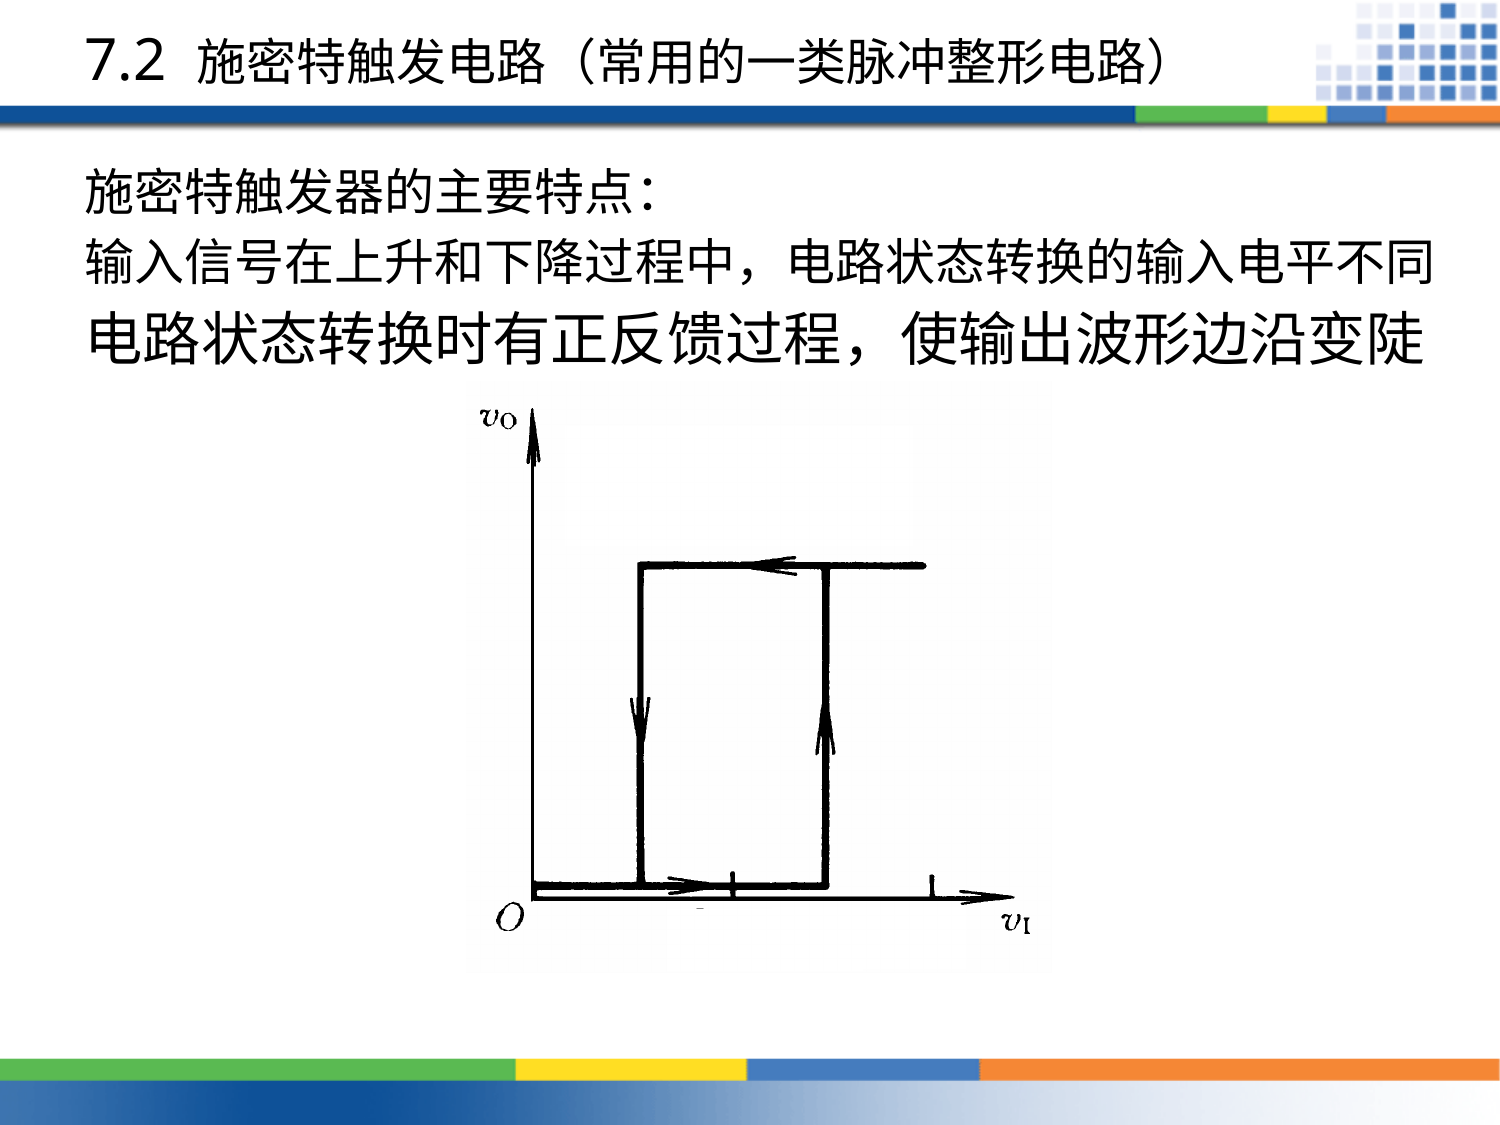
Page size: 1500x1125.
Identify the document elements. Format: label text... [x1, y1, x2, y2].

list 7.2 施密特触发电路（常用的一类脉冲整形电路） 施密特触发器的主要特点： 输入信号在上升和下降过程中，电路状态转换的输入电平不同 电路状态转换时有正反馈过程，使输出波形边沿变陡 [69, 14, 1471, 932]
picture [0, 0, 1500, 1125]
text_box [466, 381, 1052, 973]
